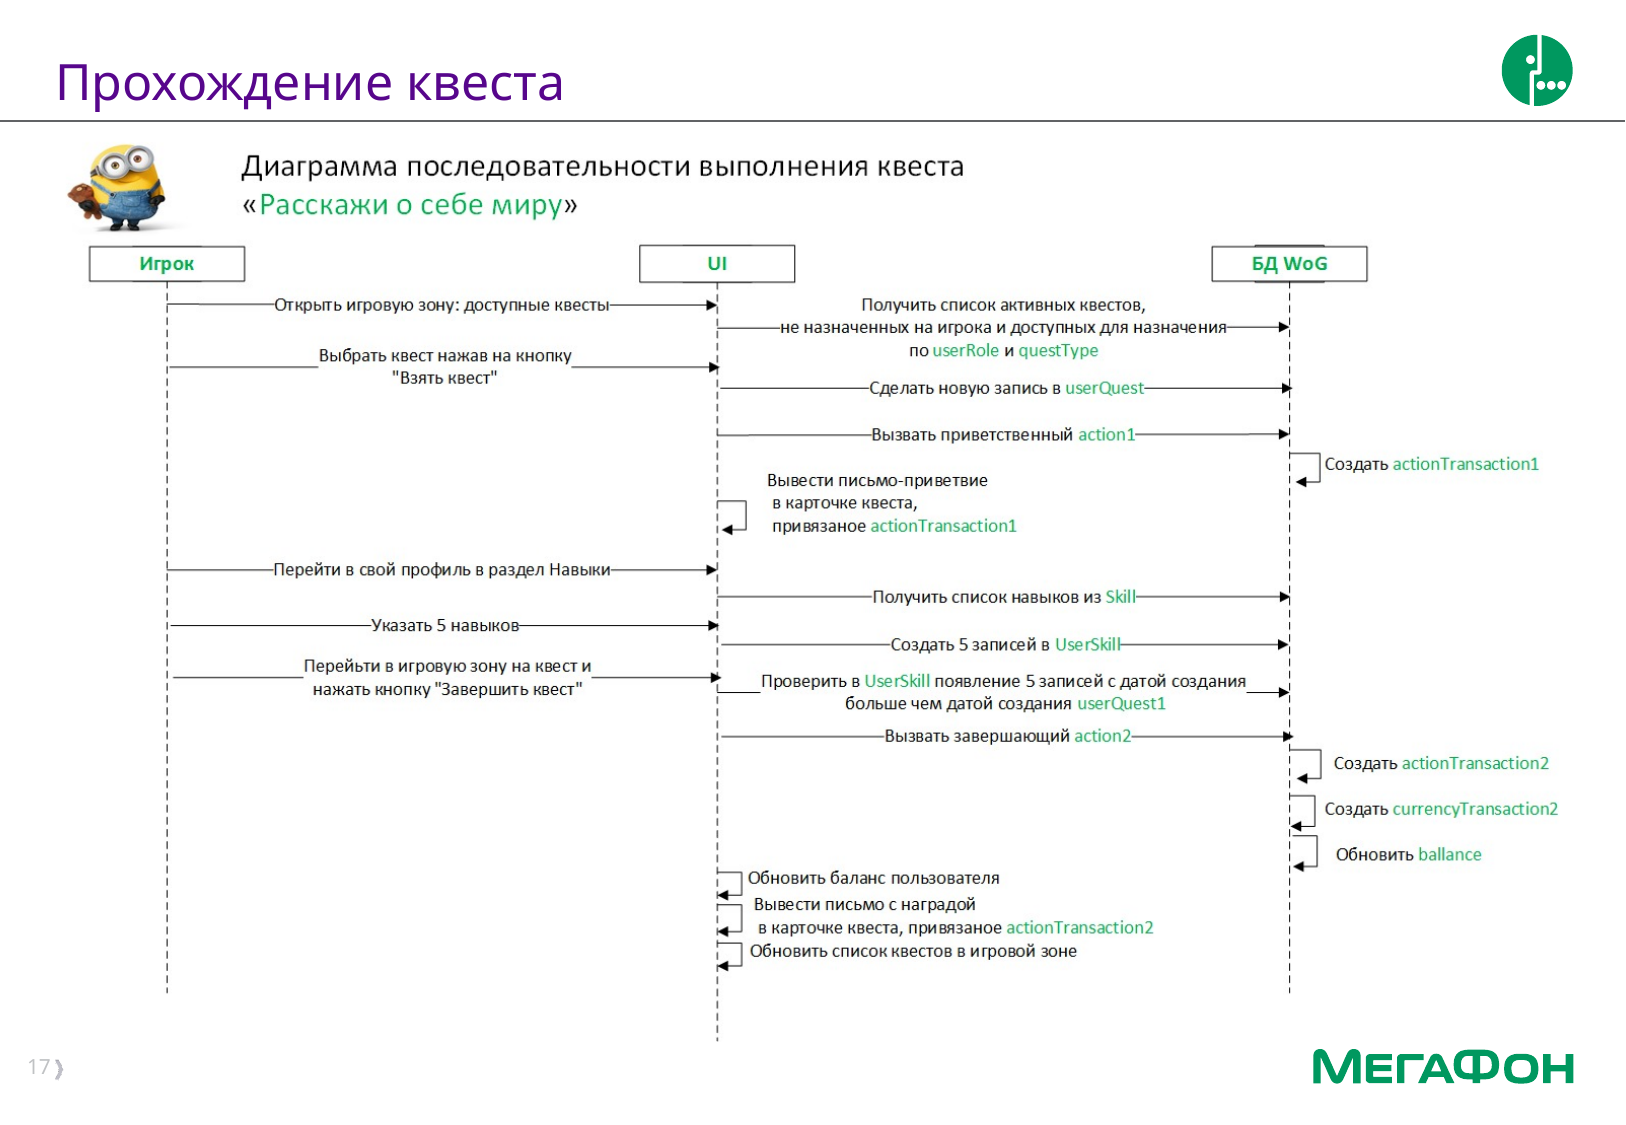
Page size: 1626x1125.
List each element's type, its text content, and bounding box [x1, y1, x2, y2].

title Прохождение квеста [55, 0, 1477, 112]
picture [50, 126, 1570, 1042]
slide_number 17 [0, 1049, 51, 1087]
picture [52, 1054, 65, 1083]
